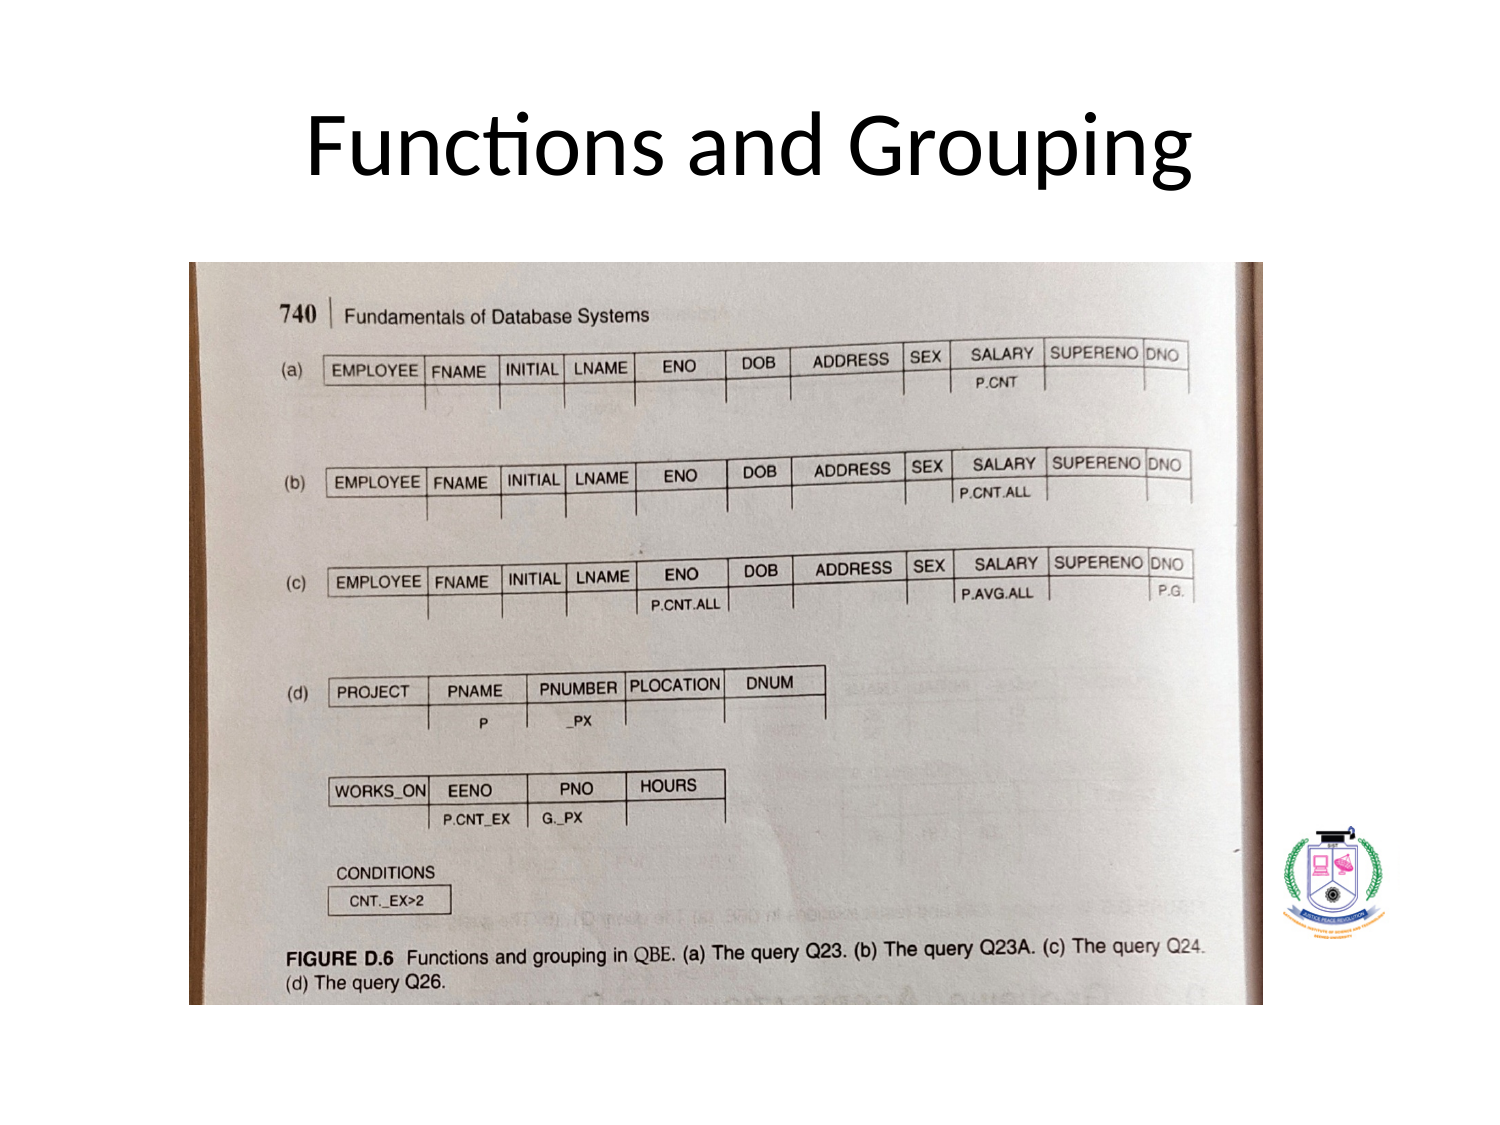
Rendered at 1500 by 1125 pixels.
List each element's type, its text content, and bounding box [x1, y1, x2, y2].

title Functions and Grouping [75, 45, 1425, 233]
picture [1275, 824, 1400, 940]
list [189, 262, 1263, 1006]
